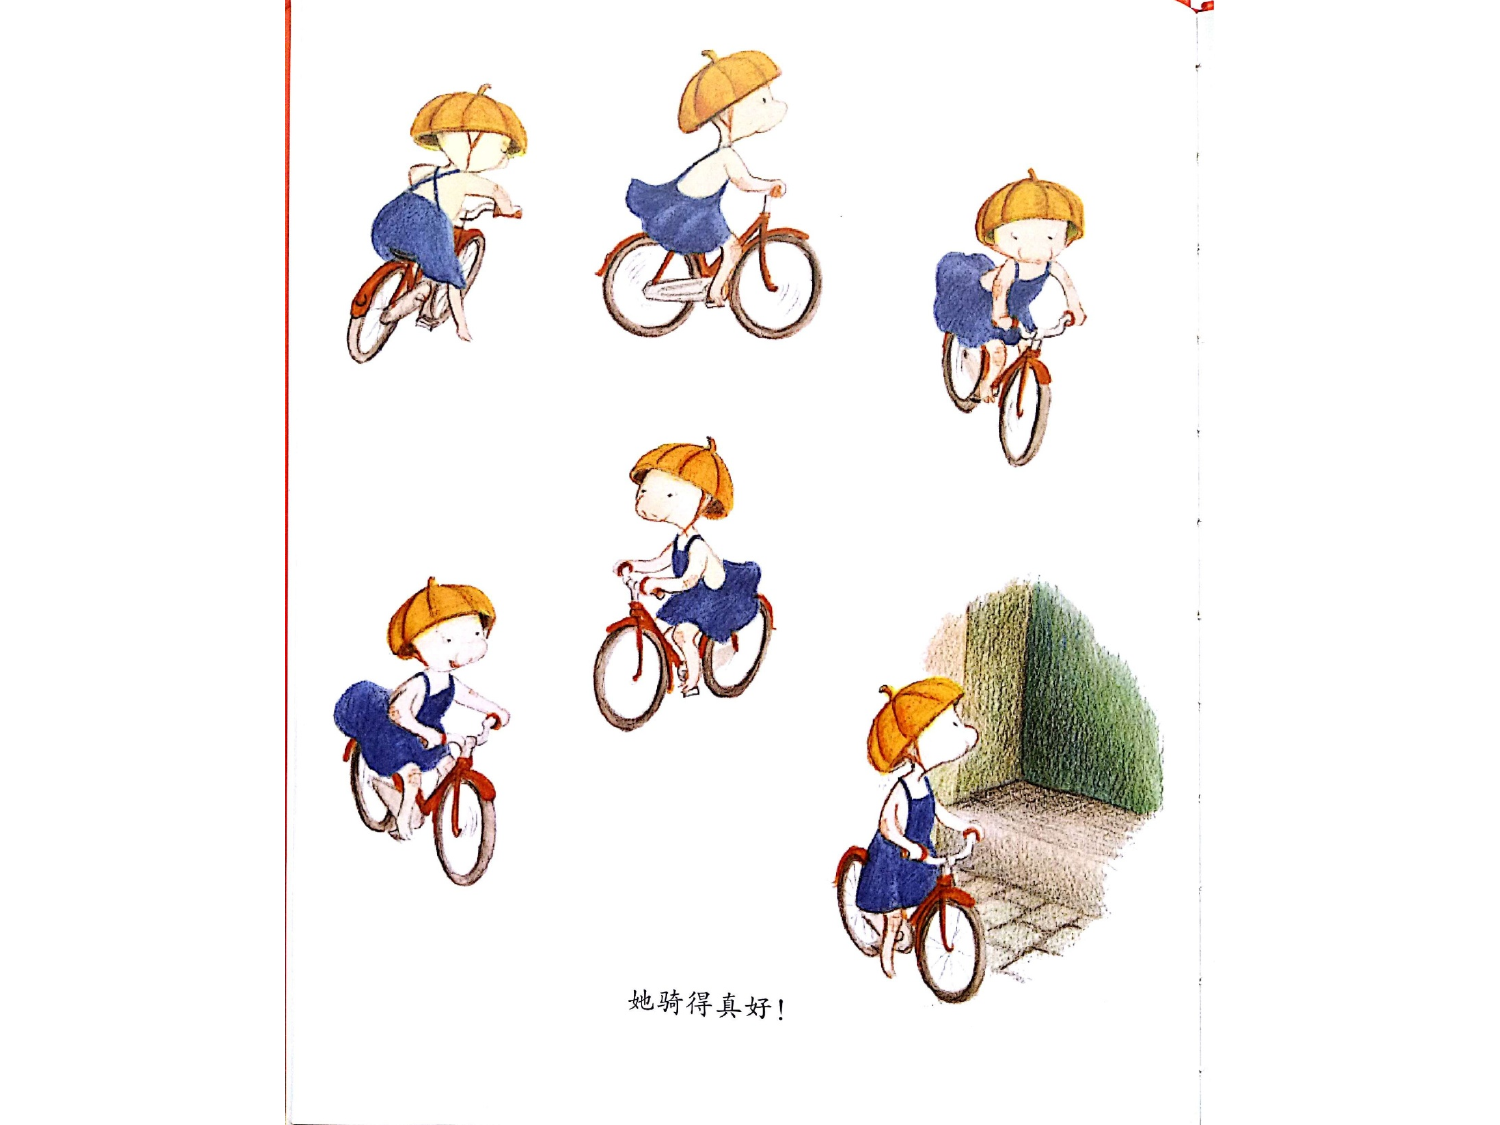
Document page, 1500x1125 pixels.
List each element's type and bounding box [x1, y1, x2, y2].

picture [285, 0, 1215, 1125]
